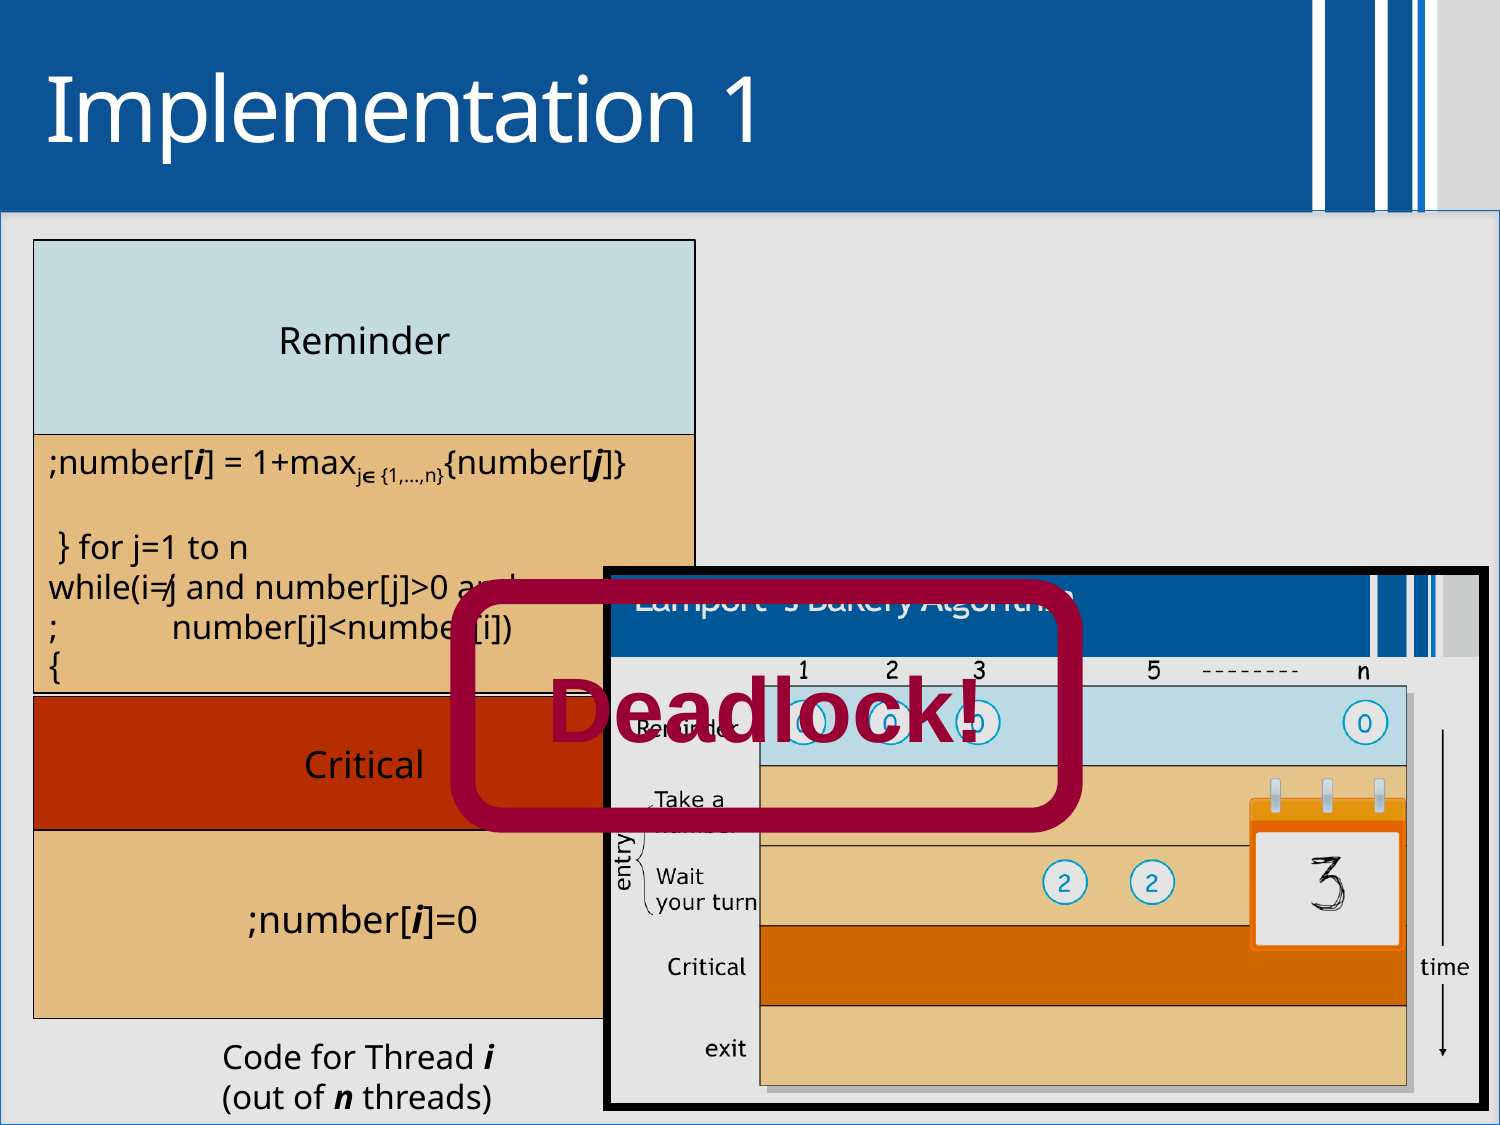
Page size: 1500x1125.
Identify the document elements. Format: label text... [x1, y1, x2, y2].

title Implementation 1 [0, 0, 1313, 208]
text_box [0, 210, 1500, 1125]
